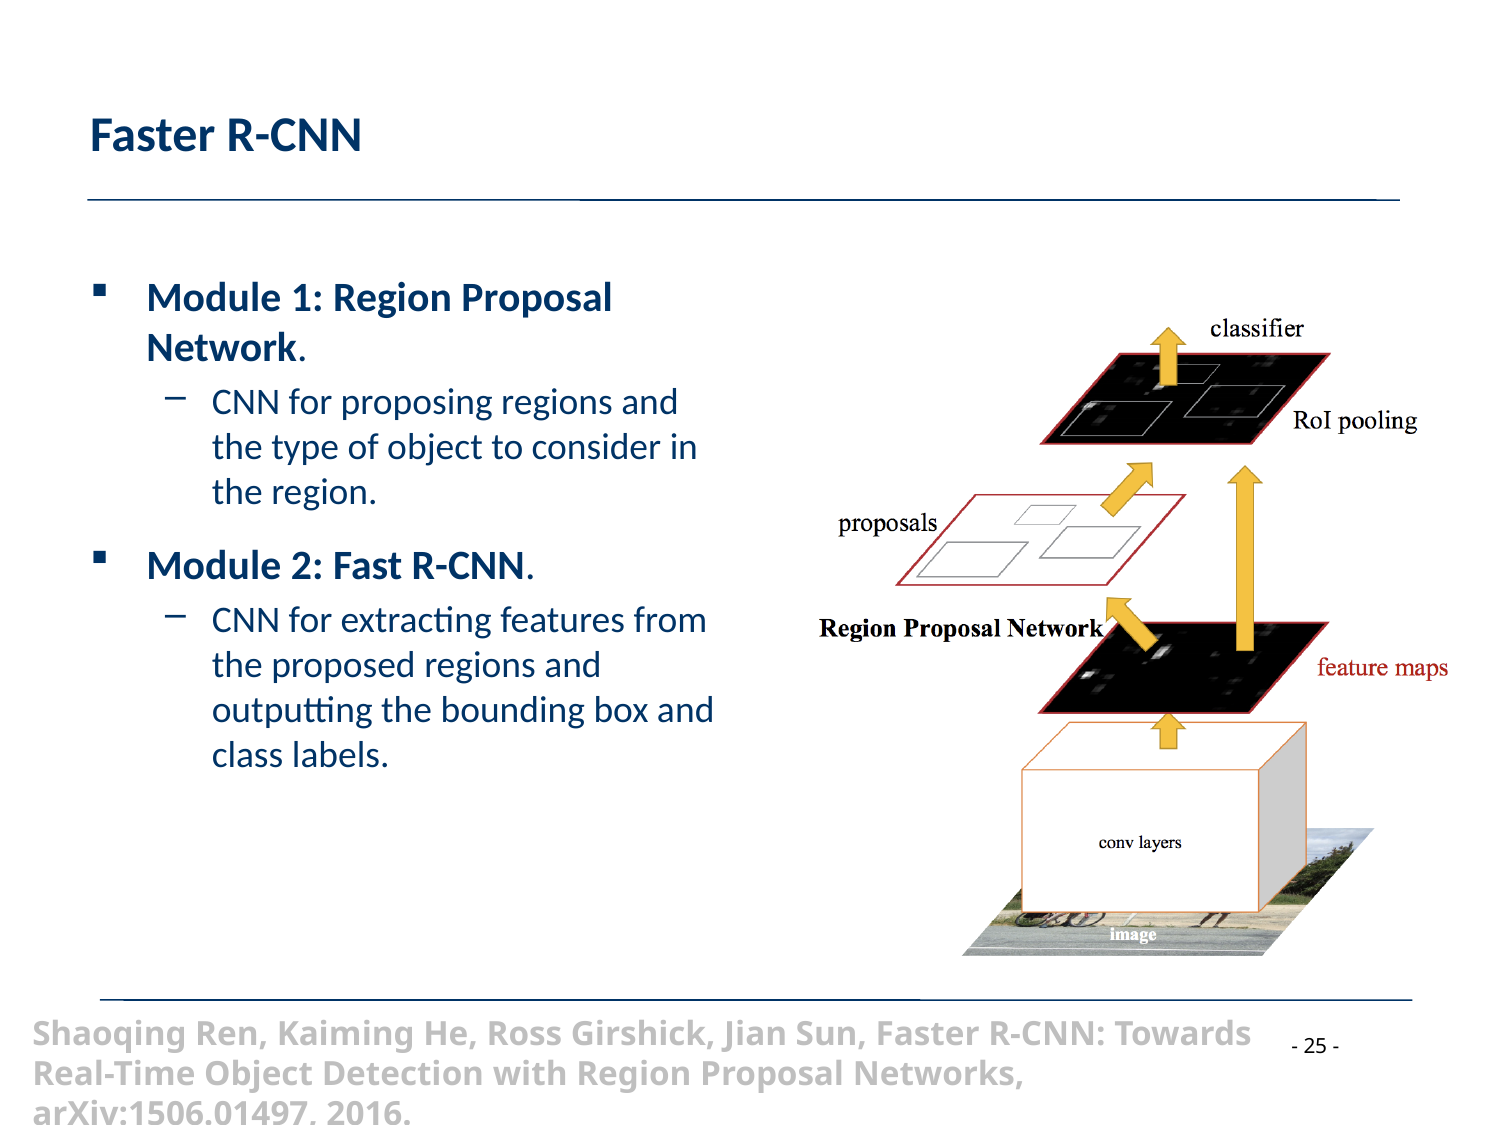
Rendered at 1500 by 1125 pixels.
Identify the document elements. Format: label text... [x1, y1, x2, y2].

title Faster R-CNN [75, 37, 1425, 225]
list Module 1: Region Proposal Network. CNN for proposing regions and the type of object to consider in the region. Module 2: Fast R-CNN. CNN for extracting features from the proposed regions and outputting the bounding box and class labels. [75, 262, 735, 1004]
picture [796, 298, 1457, 970]
text_box Shaoqing Ren, Kaiming He, Ross Girshick, Jian Sun, Faster R-CNN: Towards Real-Time Object Detection with Region Proposal Networks, arXiv:1506.01497, 2016. [17, 1004, 1317, 1125]
